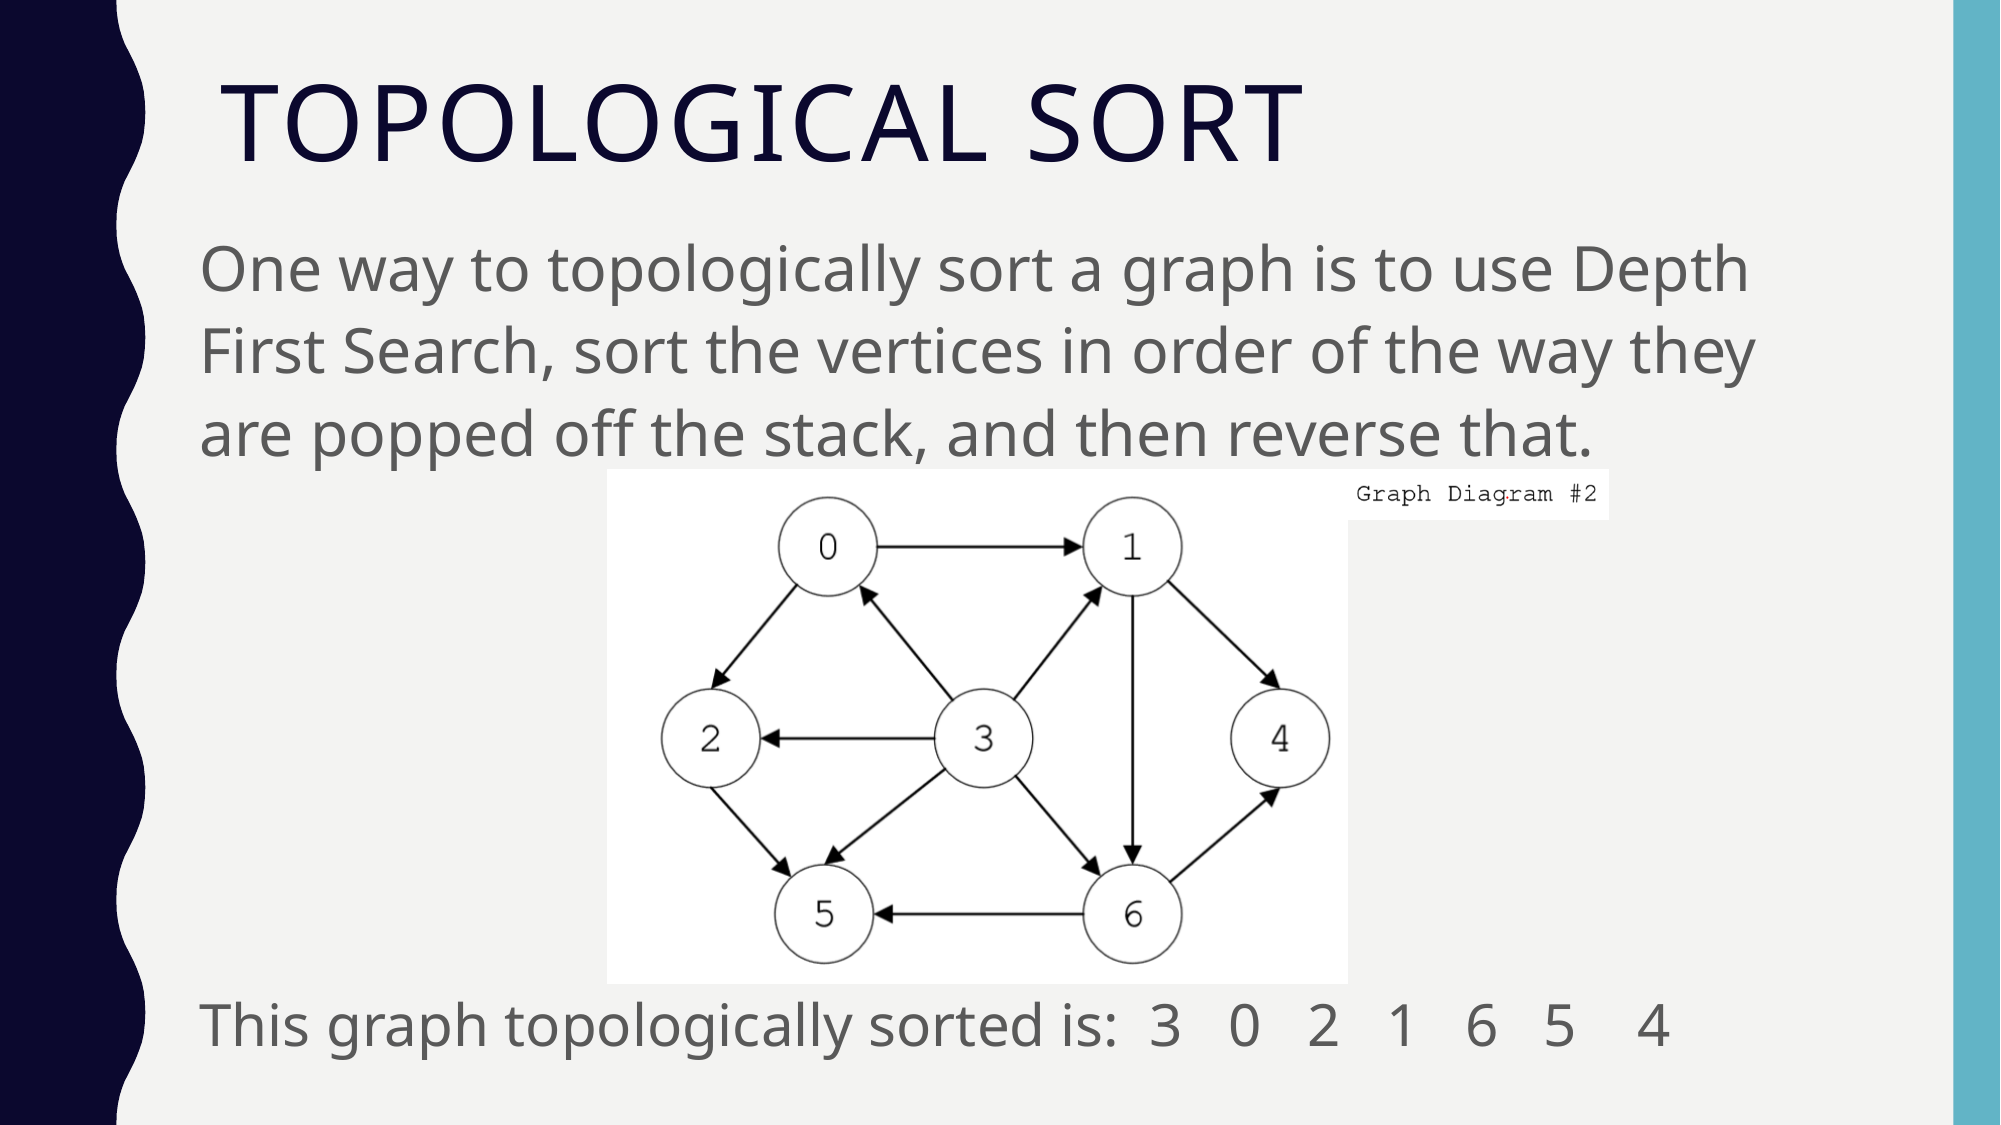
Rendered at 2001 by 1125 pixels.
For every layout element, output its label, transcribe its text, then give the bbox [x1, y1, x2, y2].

title Topological sort [205, 62, 1875, 308]
picture [607, 469, 1609, 984]
list One way to topologically sort a graph is to use Depth First Search, sort the vertices in order of the way they are popped off the stack, and then reverse that. This graph topologically sorted is: 3 0 2 1 6 5 4 [184, 213, 1855, 1125]
